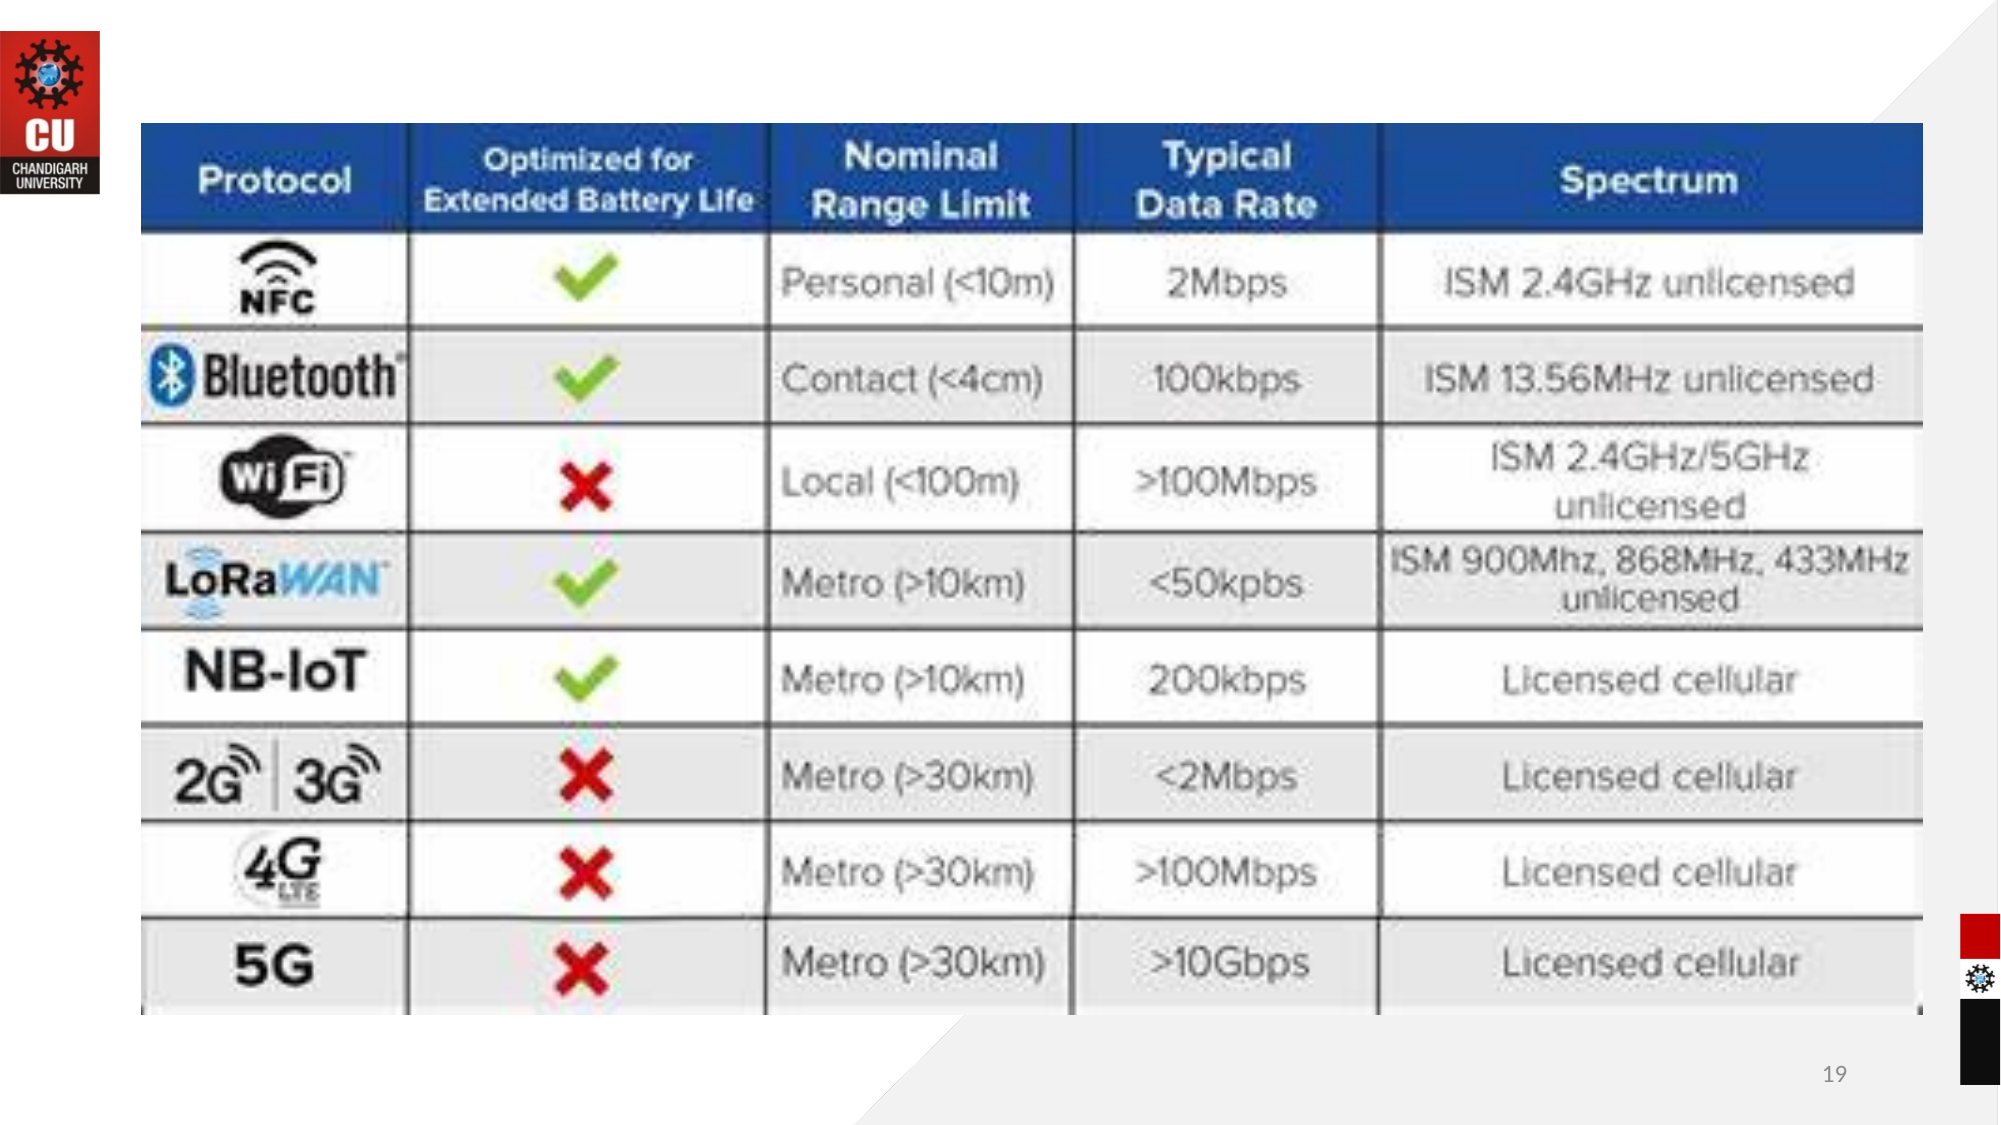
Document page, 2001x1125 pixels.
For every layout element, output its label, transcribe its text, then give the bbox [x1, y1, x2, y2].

slide_number 19 [1412, 1042, 1863, 1103]
picture [0, 0, 2001, 1125]
